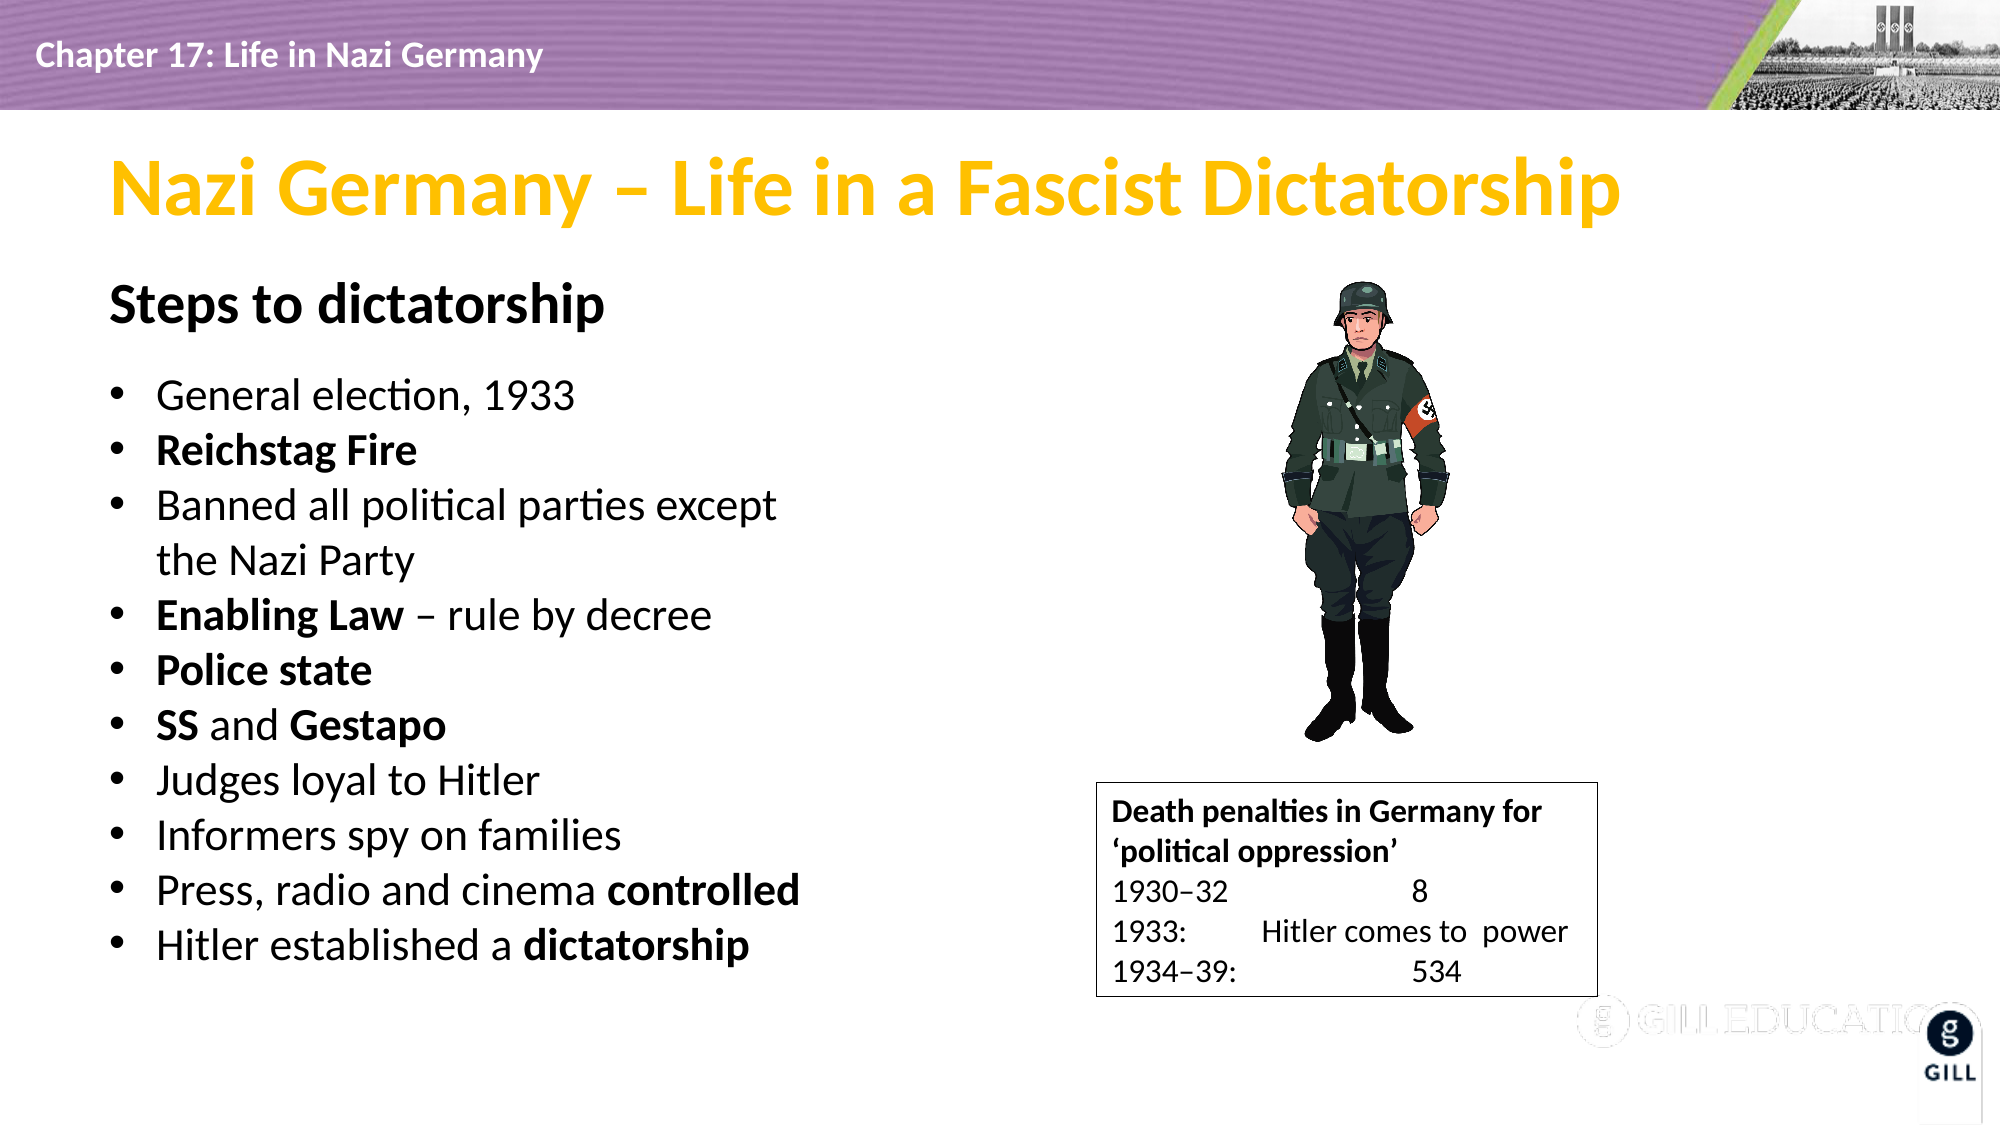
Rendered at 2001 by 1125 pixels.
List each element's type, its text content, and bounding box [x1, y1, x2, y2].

text_box General election, 1933 Reichstag Fire Banned all political parties except the Nazi Party Enabling Law – rule by decree Police state SS and Gestapo Judges loyal to Hitler Informers spy on families Press, radio and cinema controlled Hitler established a dictatorship [94, 357, 820, 977]
text_box Nazi Germany – Life in a Fascist Dictatorship [94, 124, 1916, 240]
picture [0, 0, 2000, 110]
text_box Steps to dictatorship [94, 257, 638, 343]
text_box Death penalties in Germany for ‘political oppression’ 1930–32 8 1933: Hitler comes to power 1934–39: 534 [1096, 782, 1598, 997]
picture [1171, 257, 2001, 1125]
